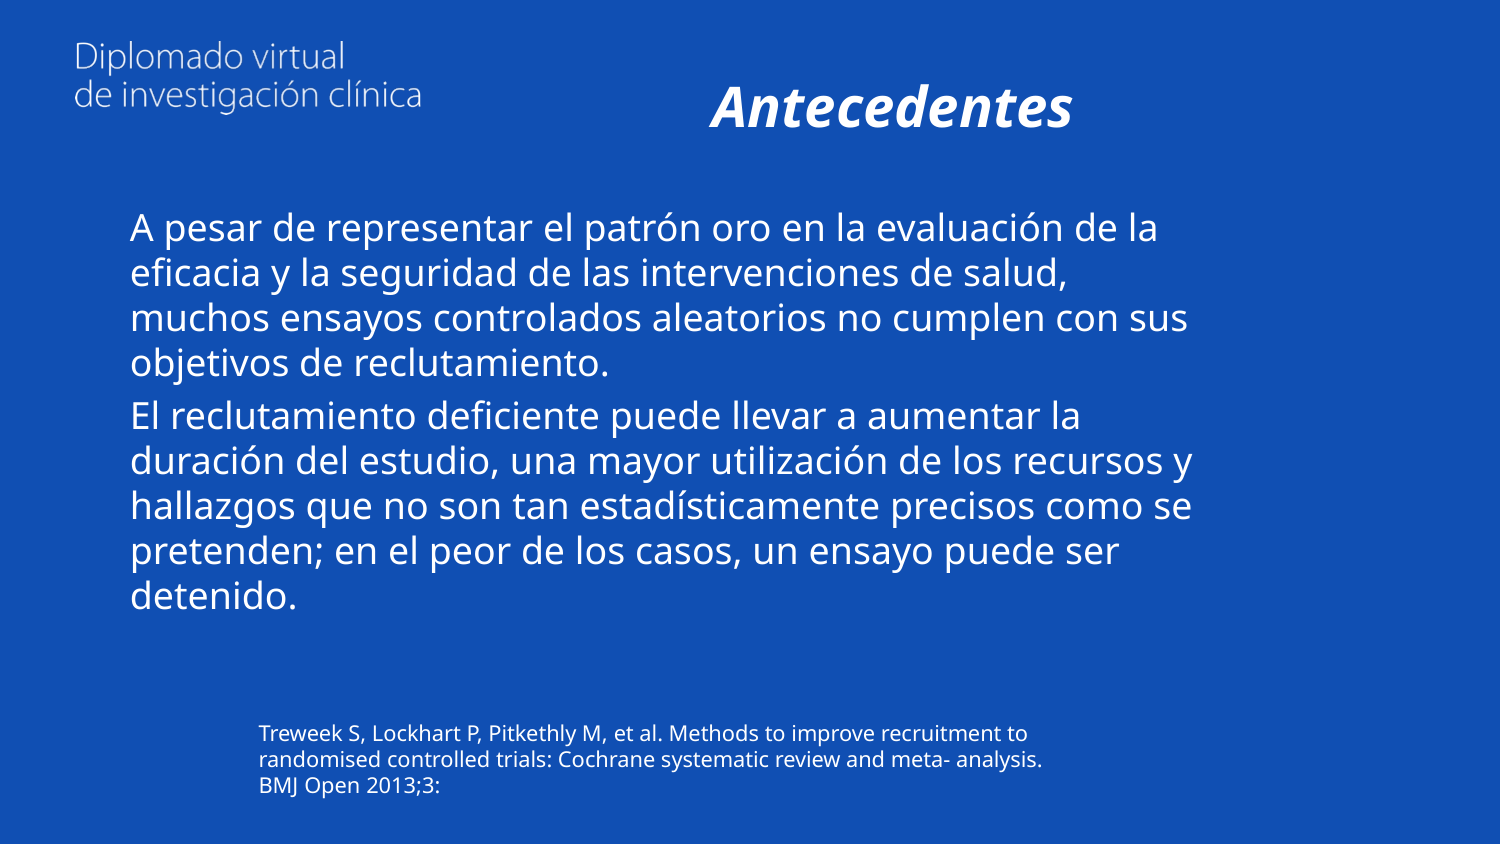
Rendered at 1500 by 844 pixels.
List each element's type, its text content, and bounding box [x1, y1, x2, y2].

title Antecedentes [449, 35, 1337, 176]
list A pesar de representar el patrón oro en la evaluación de la eficacia y la seguridad de las intervenciones de salud, muchos ensayos controlados aleatorios no cumplen con sus objetivos de reclutamiento. El reclutamiento deficiente puede llevar a aumentar la duración del estudio, una mayor utilización de los recursos y hallazgos que no son tan estadísticamente precisos como se pretenden; en el peor de los casos, un ensayo puede ser detenido. [115, 196, 1227, 672]
text_box Treweek S, Lockhart P, Pitkethly M, et al. Methods to improve recruitment to randomised controlled trials: Cochrane systematic review and meta- analysis. BMJ Open 2013;3: [243, 711, 1104, 806]
picture [75, 41, 421, 115]
